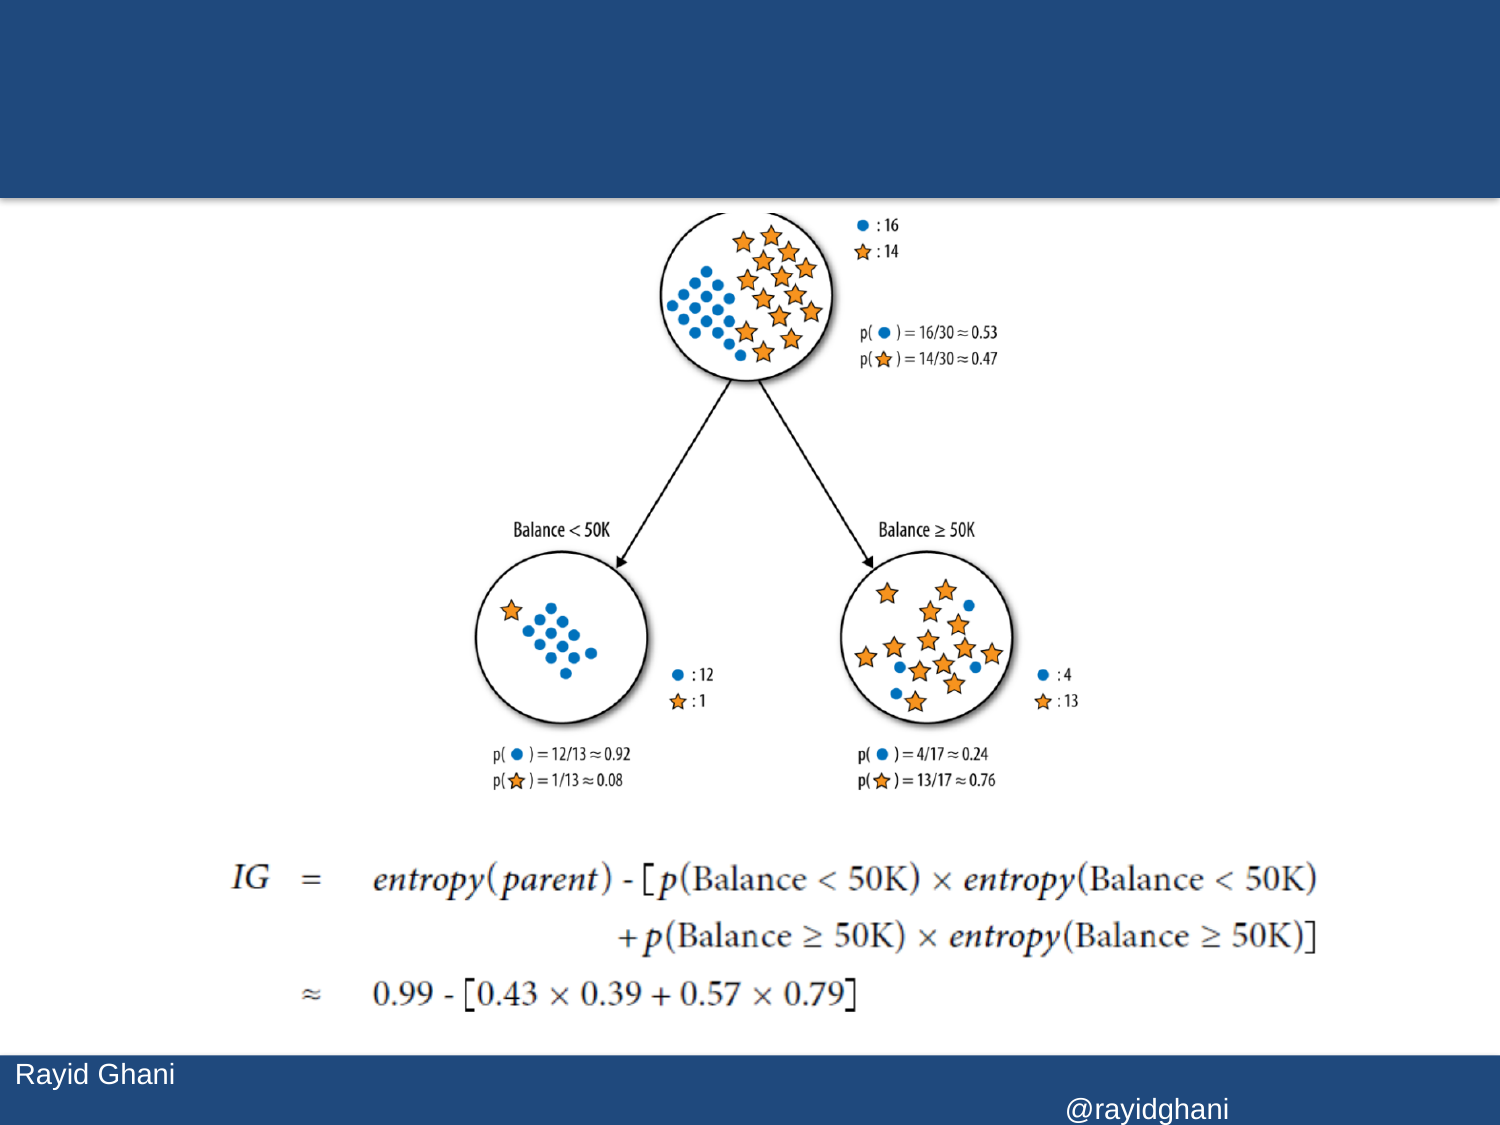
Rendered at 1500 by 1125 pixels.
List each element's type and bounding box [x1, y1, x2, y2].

list [36, 213, 1473, 1027]
